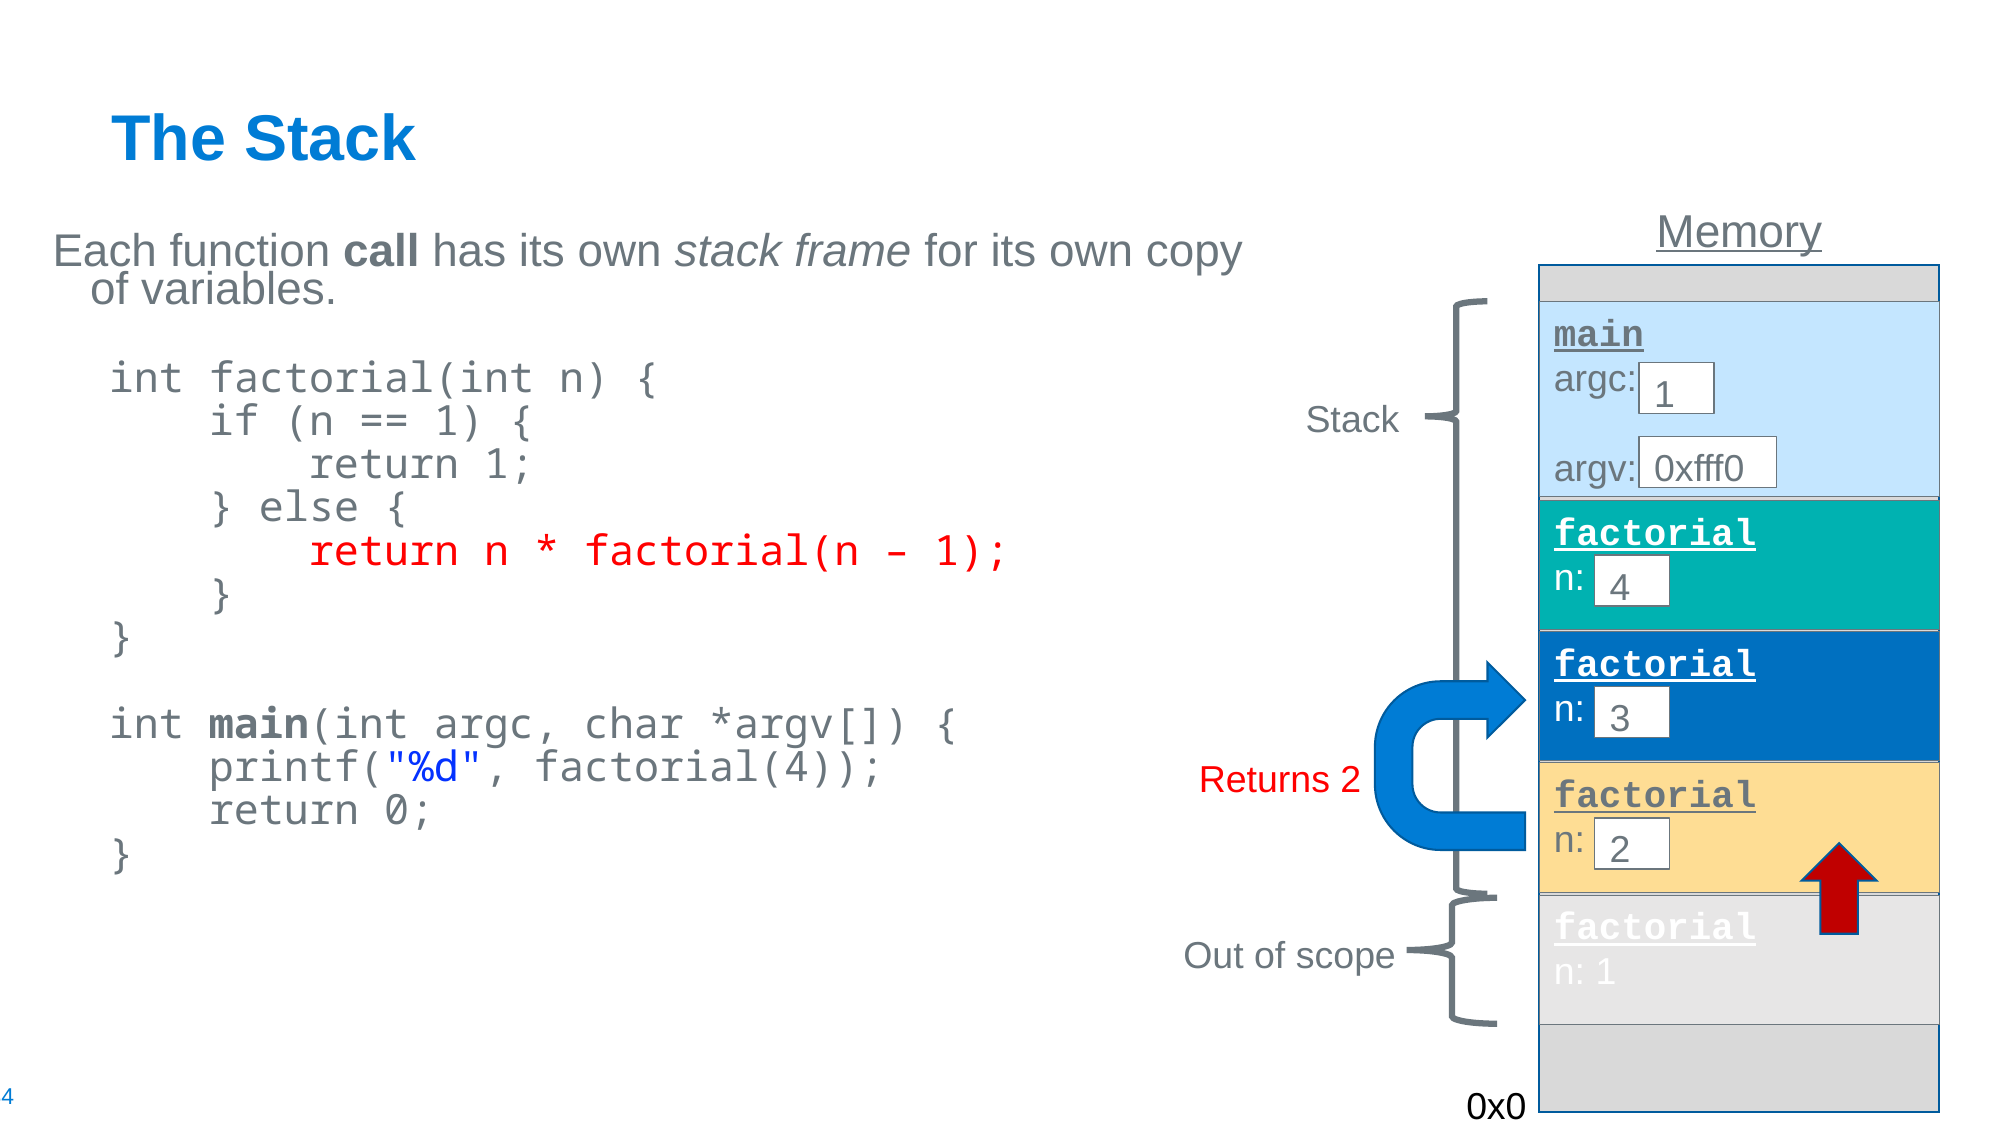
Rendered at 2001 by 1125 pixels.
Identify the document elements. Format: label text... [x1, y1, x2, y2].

text_box [1799, 841, 1880, 935]
text_box main argc: argv: [1539, 301, 1940, 497]
text_box 3 [1594, 686, 1670, 738]
title The Stack [96, 64, 1822, 183]
text_box [1455, 852, 1488, 895]
text_box factorial n: [1539, 631, 1940, 761]
text_box 0x0 [1451, 1074, 1542, 1125]
text_box factorial n: [1539, 500, 1940, 630]
text_box Stack [1290, 387, 1415, 447]
text_box Returns 2 [1184, 747, 1377, 808]
text_box 2 [1594, 817, 1670, 869]
text_box factorial n: 1 [1539, 895, 1940, 1025]
text_box Each function call has its own stack frame for its own copy of variables. int factorial(int n) { if (n == 1) { return 1; } else { return n * factorial(n – 1); } } int main(int argc, char *argv[]) { printf("%d", factorial(4)); return 0; } [37, 228, 1281, 1077]
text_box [1167, 897, 1498, 1024]
text_box Memory [1639, 199, 1840, 264]
text_box [1538, 264, 1940, 1113]
text_box [1373, 659, 1527, 852]
text_box 0xfff0 [1639, 436, 1777, 488]
text_box factorial n: [1539, 762, 1940, 893]
text_box [1424, 300, 1488, 680]
text_box 4 [1594, 555, 1670, 607]
text_box 1 [1639, 362, 1715, 414]
text_box [1455, 720, 1488, 811]
